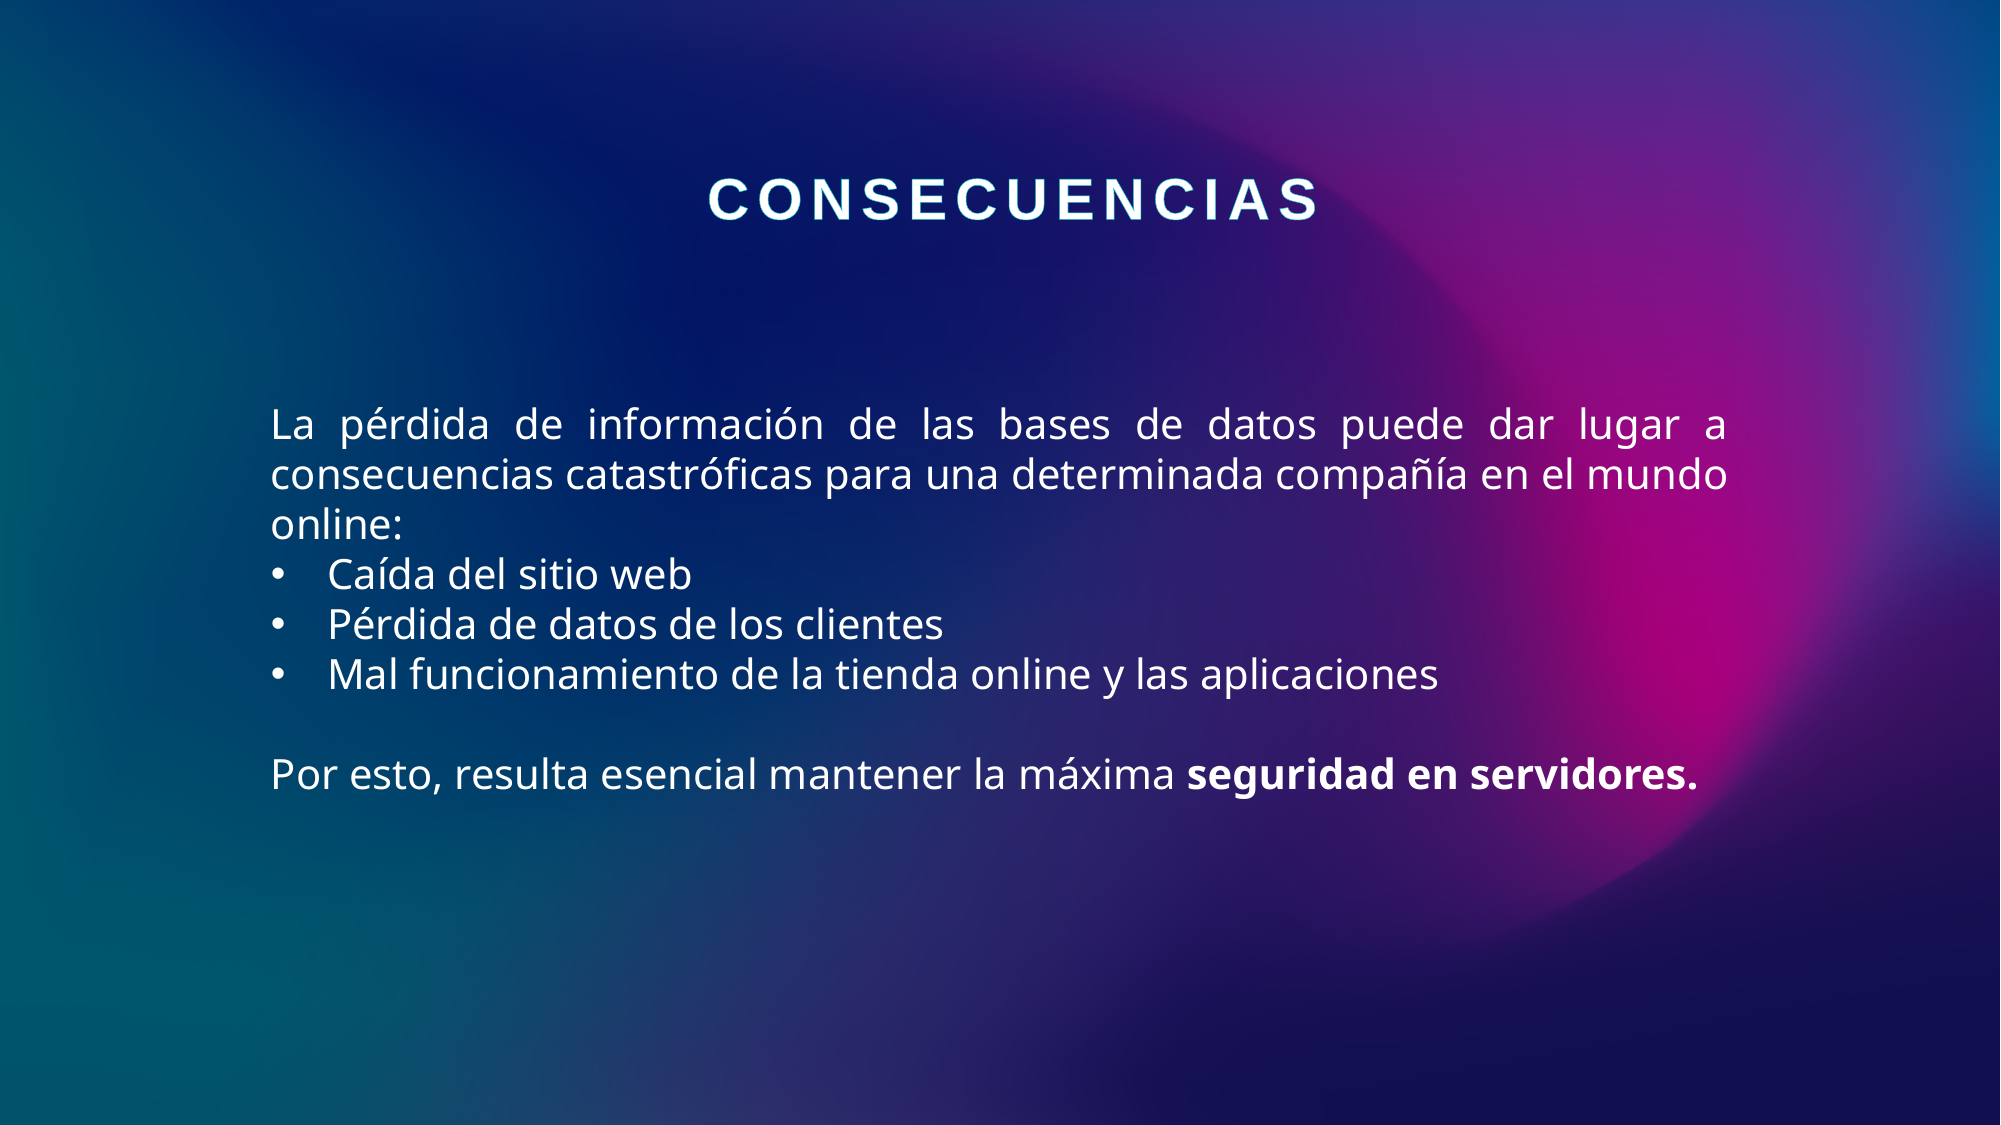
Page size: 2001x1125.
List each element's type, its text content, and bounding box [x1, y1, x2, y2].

text_box CONSECUENCIAS [615, 87, 1385, 279]
text_box La pérdida de información de las bases de datos puede dar lugar a consecuencias catastróficas para una determinada compañía en el mundo online: Caída del sitio web Pérdida de datos de los clientes Mal funcionamiento de la tienda online y las aplicaciones Por esto, resulta esencial mantener la máxima seguridad en servidores. [256, 390, 1744, 806]
picture [0, 0, 2000, 1125]
